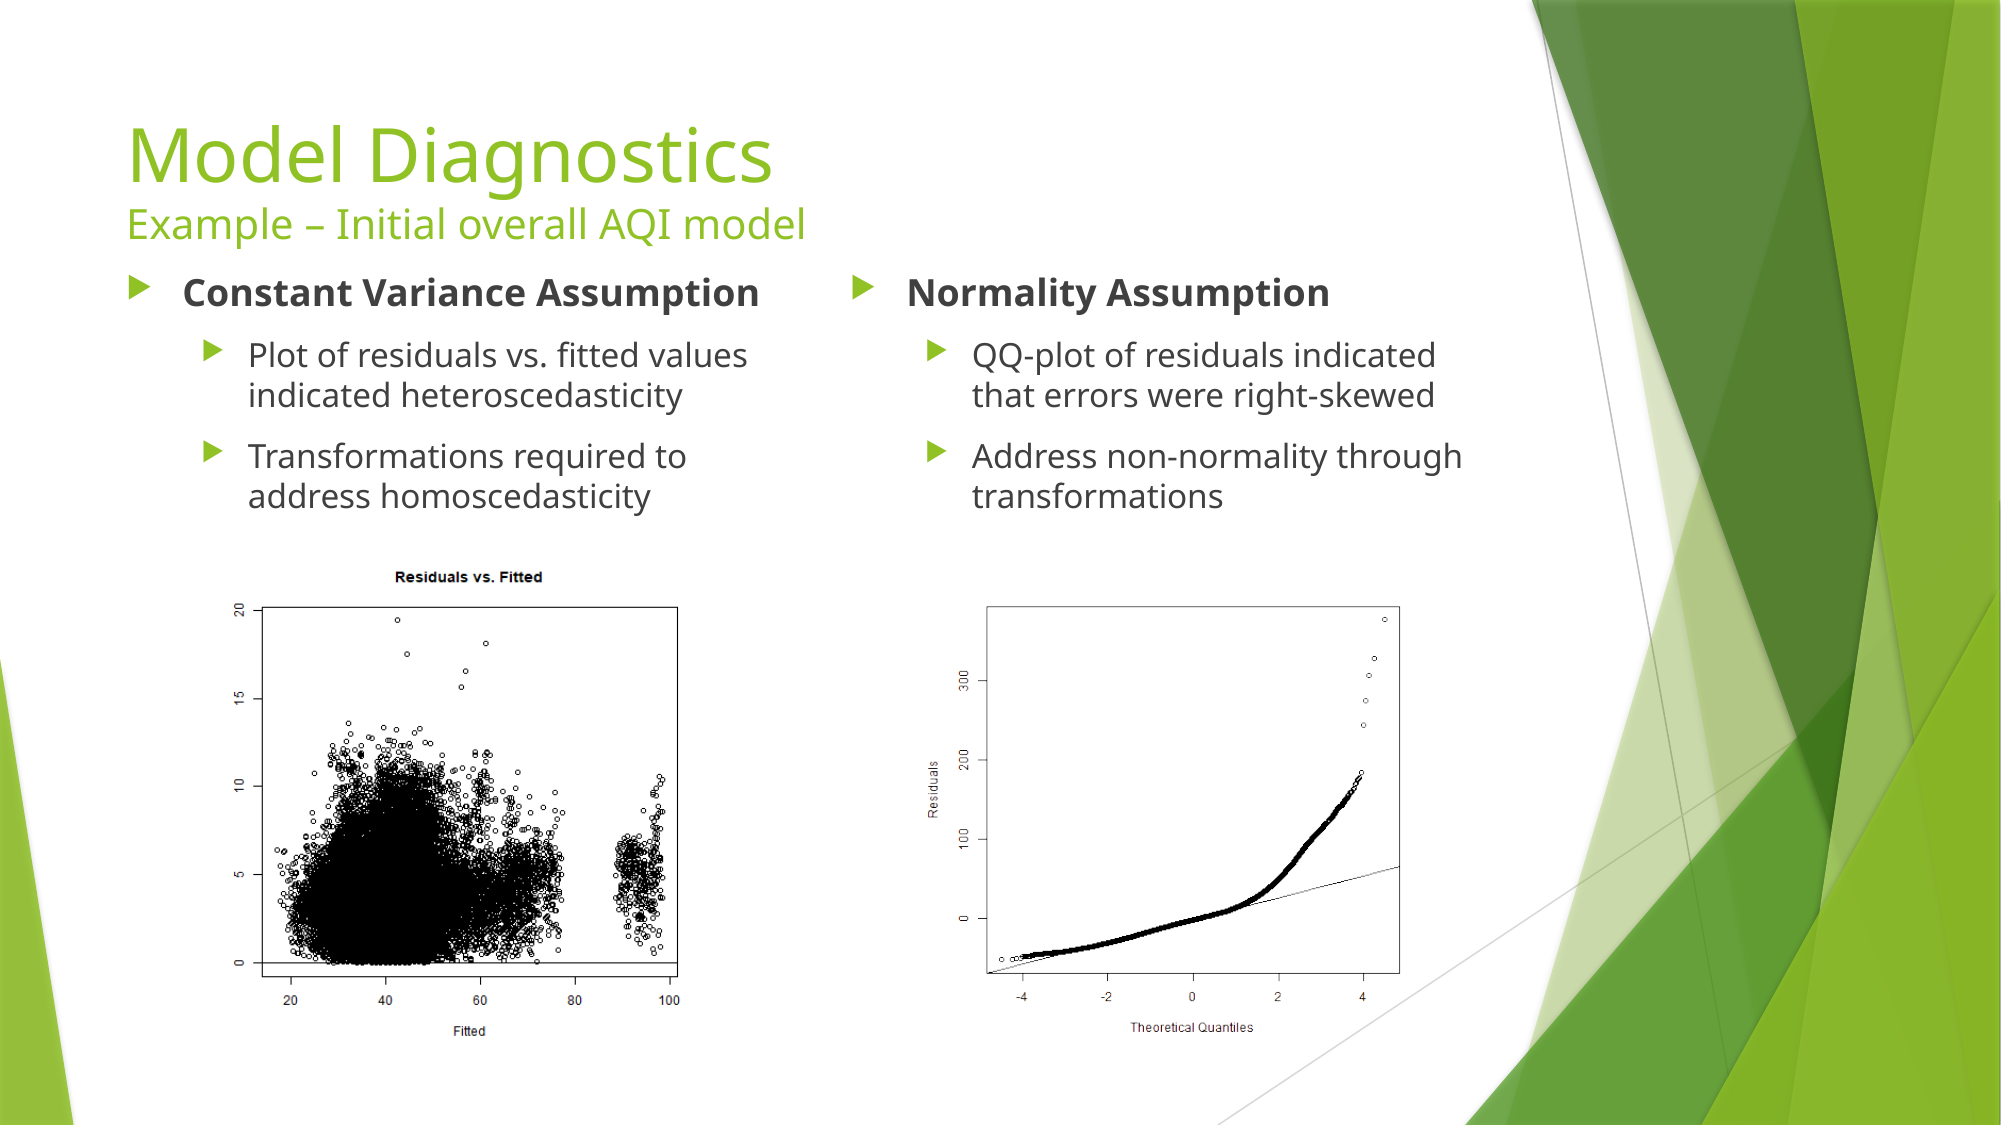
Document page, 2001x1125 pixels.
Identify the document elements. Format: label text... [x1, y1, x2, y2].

list Constant Variance Assumption Plot of residuals vs. fitted values indicated heteroscedasticity Transformations required to address homoscedasticity [111, 260, 798, 898]
list Normality Assumption QQ-plot of residuals indicated that errors were right-skewed Address non-normality through transformations [834, 260, 1522, 898]
title Model Diagnostics Example – Initial overall AQI model [111, 99, 1522, 317]
picture [924, 543, 1432, 1052]
picture [222, 543, 710, 1052]
